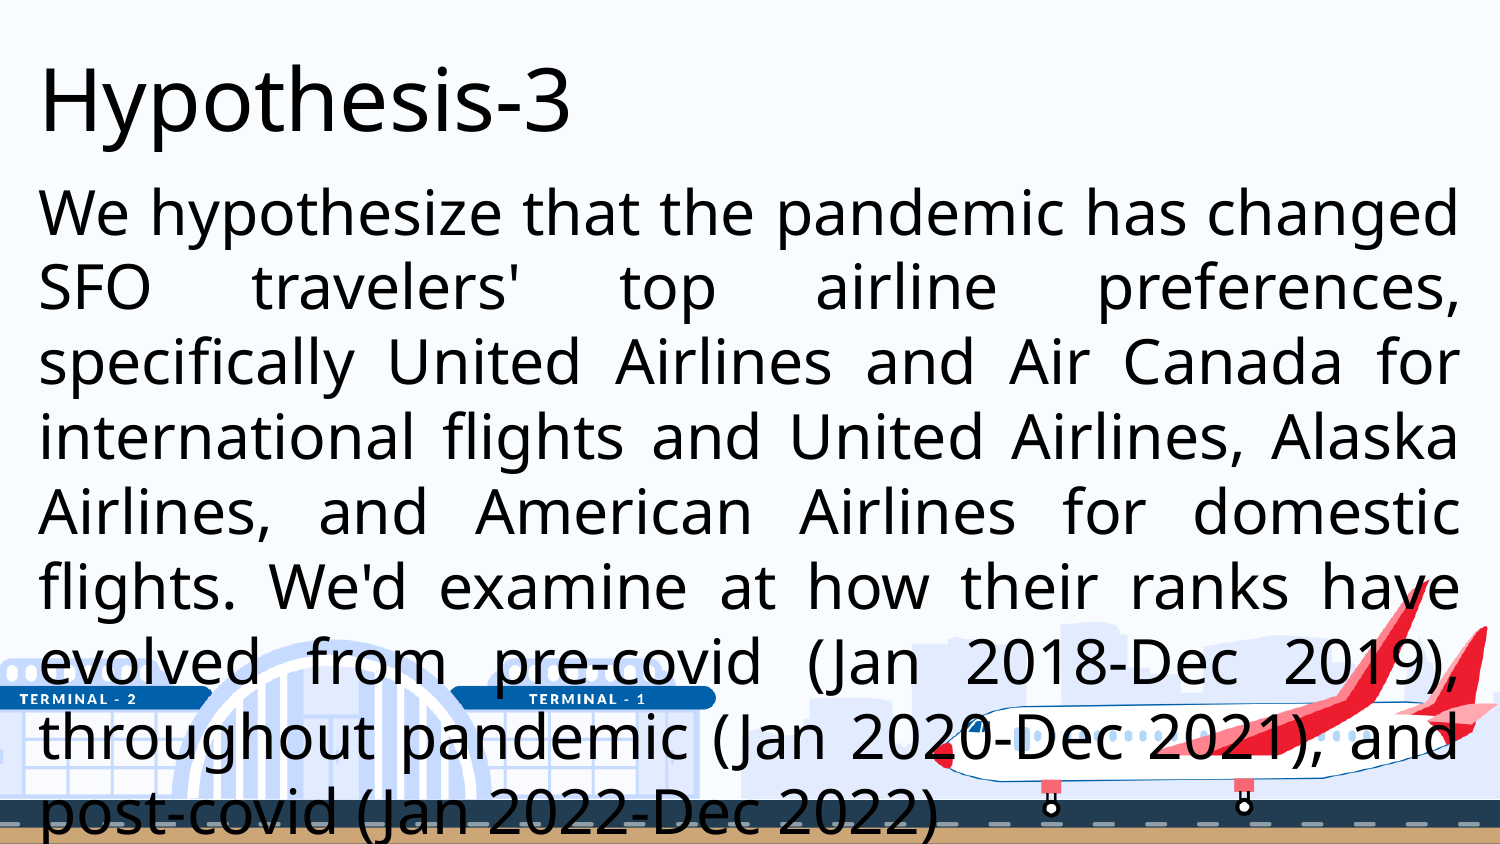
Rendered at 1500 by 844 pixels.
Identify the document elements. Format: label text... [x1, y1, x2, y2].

text_box We hypothesize that the pandemic has changed SFO travelers' top airline preferences, specifically United Airlines and Air Canada for international flights and United Airlines, Alaska Airlines, and American Airlines for domestic flights. We'd examine at how their ranks have evolved from pre-covid (Jan 2018-Dec 2019), throughout pandemic (Jan 2020-Dec 2021), and post-covid (Jan 2022-Dec 2022) [23, 157, 1491, 844]
picture [0, 0, 1500, 827]
title Hypothesis-3 [23, 28, 1422, 157]
